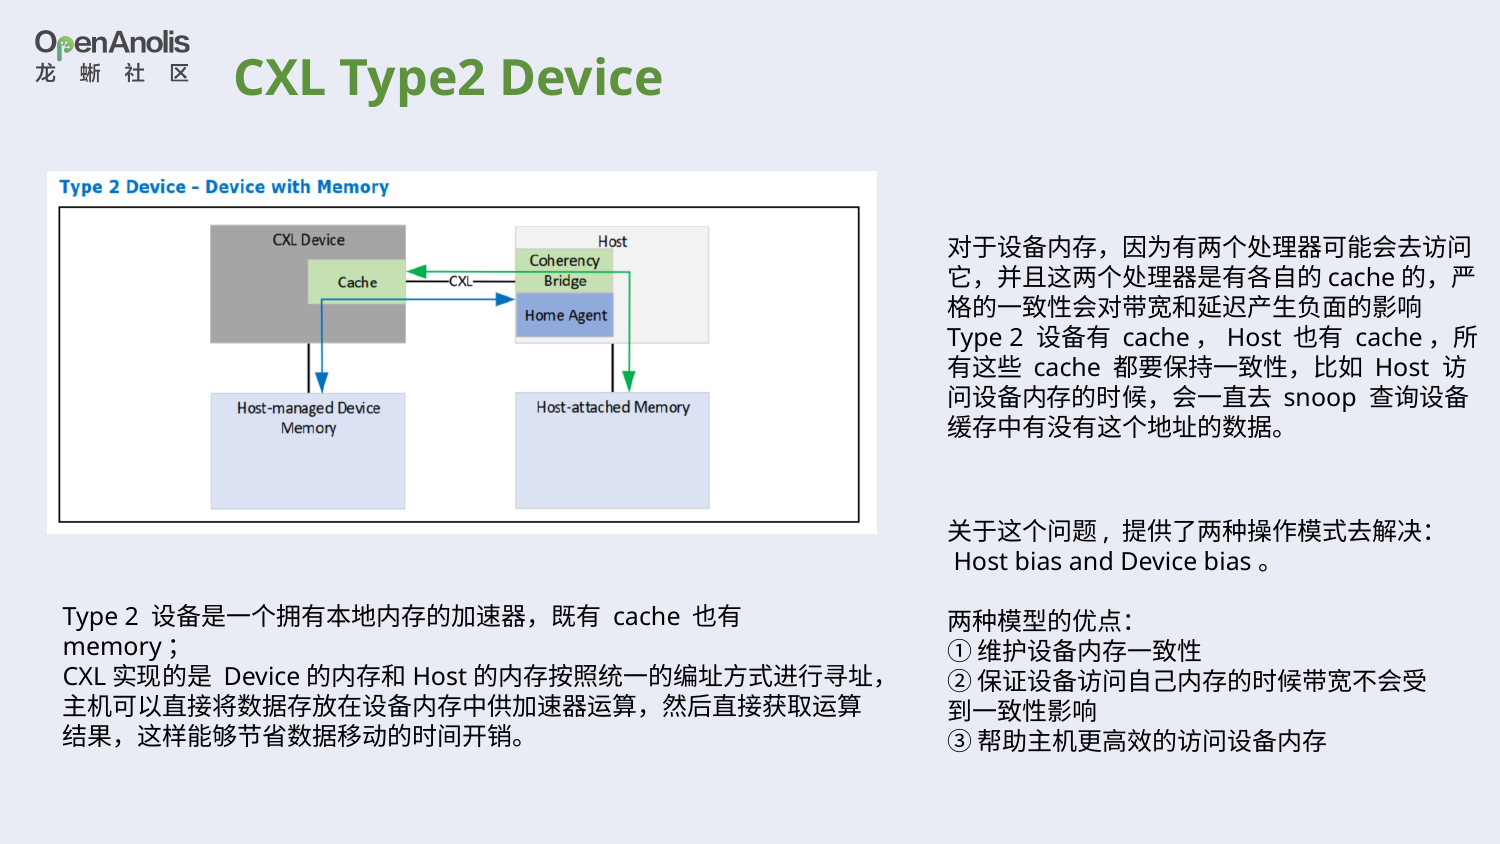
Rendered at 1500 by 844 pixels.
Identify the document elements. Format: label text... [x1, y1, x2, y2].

picture [47, 171, 877, 534]
picture [34, 0, 191, 113]
text_box 对于设备内存，因为有两个处理器可能会去访问它，并且这两个处理器是有各自的cache的，严格的一致性会对带宽和延迟产生负面的影响 Type 2 设备有 cache，Host 也有 cache，所有这些 cache 都要保持一致性，比如 Host 访问设备内存的时候，会一直去 snoop 查询设备缓存中有没有这个地址的数据。 [940, 225, 1487, 500]
text_box CXL Type2 Device [219, 4, 1065, 113]
text_box 关于这个问题, 提供了两种操作模式去解决： Host bias and Device bias。 两种模型的优点： ①维护设备内存一致性 ②保证设备访问自己内存的时候带宽不会受到一致性影响 ③帮助主机更高效的访问设备内存 [940, 509, 1443, 814]
text_box Type 2 设备是一个拥有本地内存的加速器，既有 cache 也有 memory； CXL实现的是 Device的内存和Host的内存按照统一的编址方式进行寻址，主机可以直接将数据存放在设备内存中供加速器运算，然后直接获取运算结果，这样能够节省数据移动的时间开销。 [47, 593, 893, 758]
